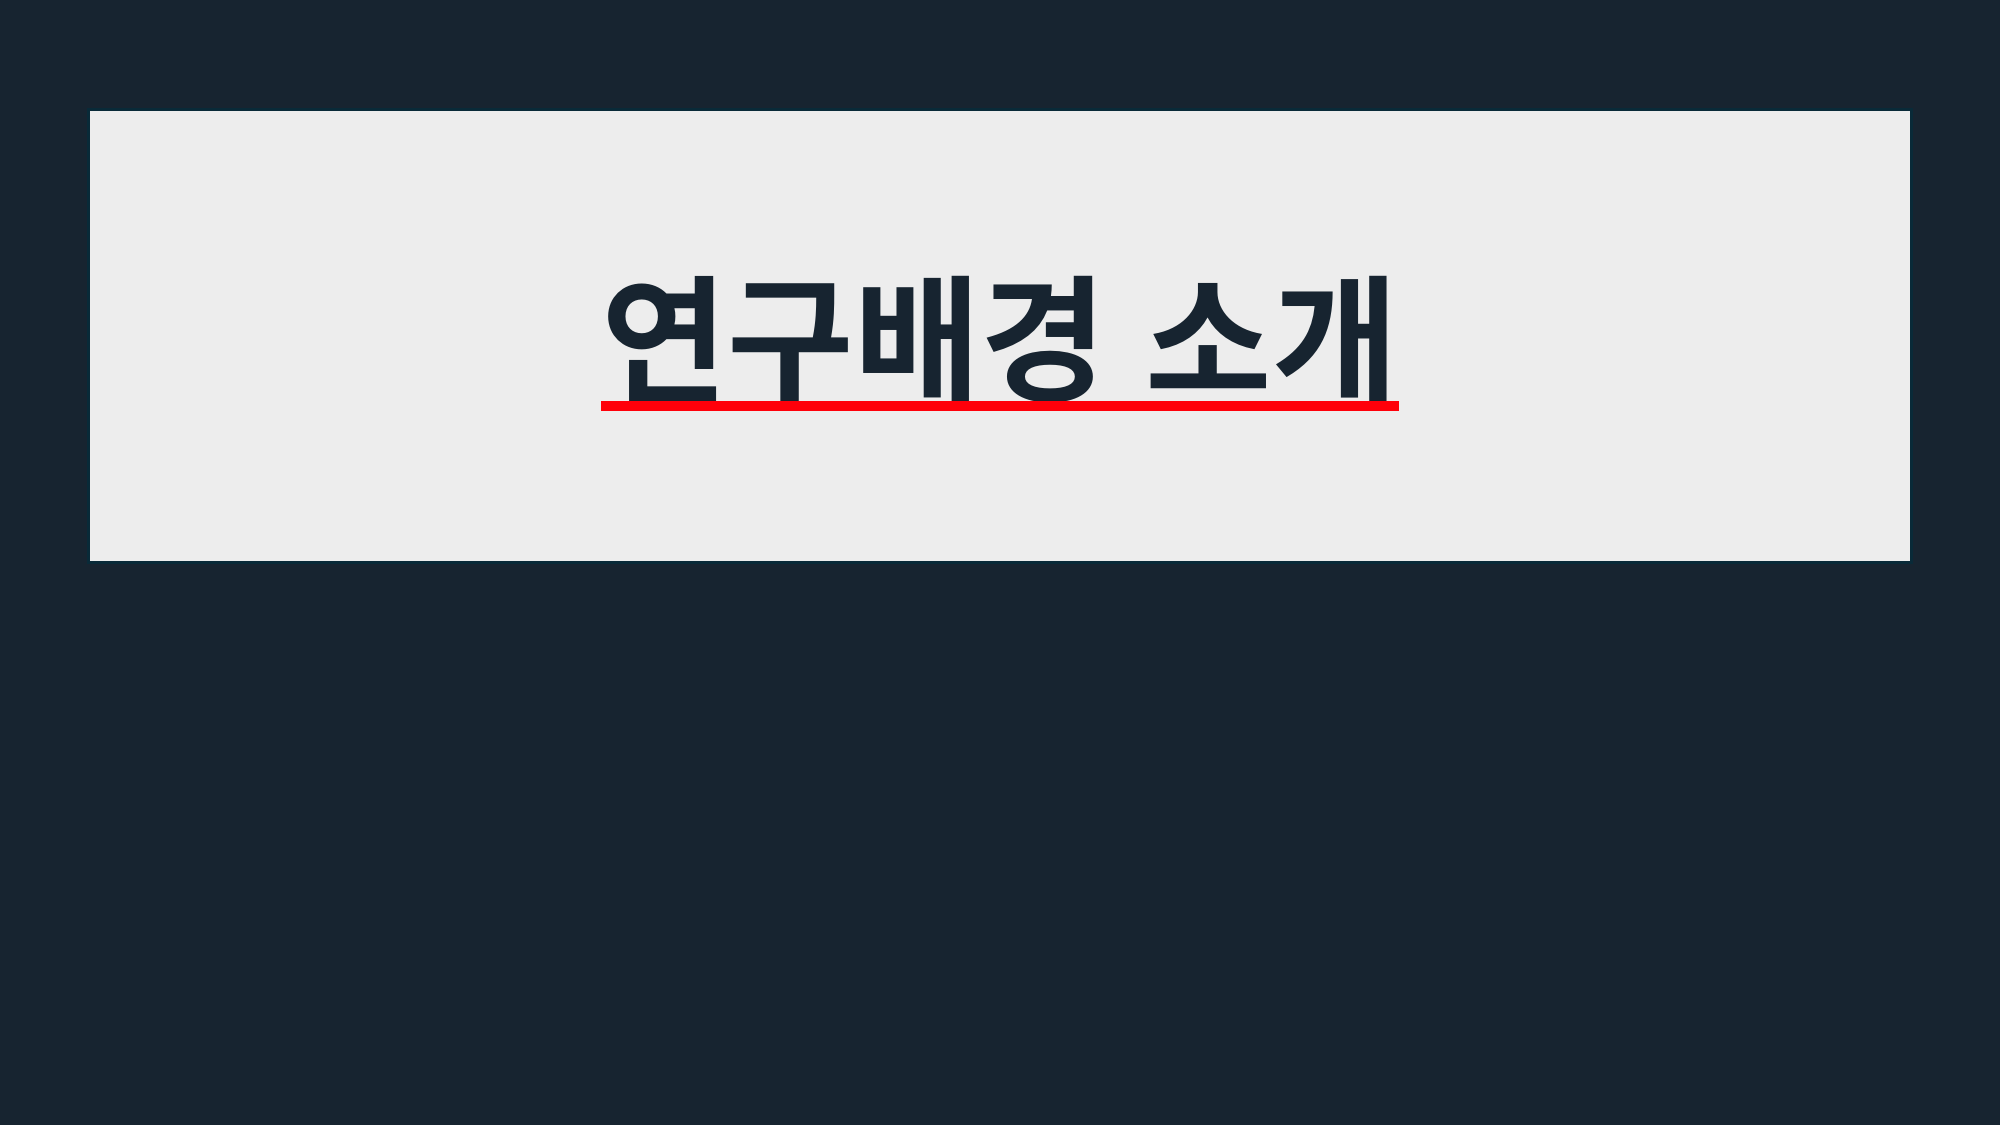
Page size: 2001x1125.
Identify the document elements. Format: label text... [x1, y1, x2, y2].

text_box 연구배경 소개 [87, 108, 1913, 564]
